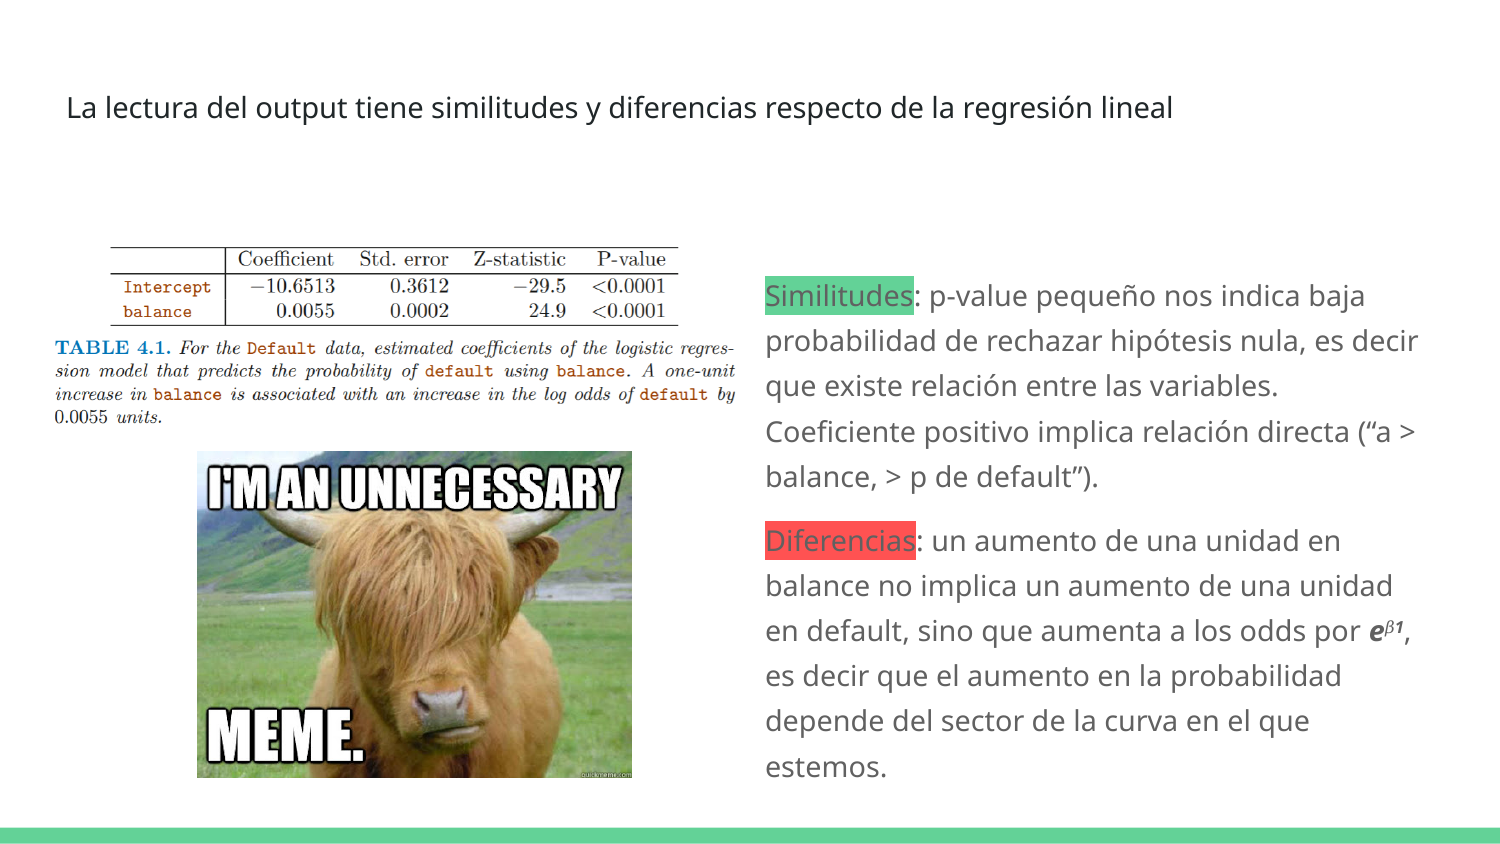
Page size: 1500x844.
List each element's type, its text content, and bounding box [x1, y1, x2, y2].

list Similitudes: p-value pequeño nos indica baja probabilidad de rechazar hipótesis nula, es decir que existe relación entre las variables. Coeficiente positivo implica relación directa (“a > balance, > p de default”). Diferencias: un aumento de una unidad en balance no implica un aumento de una unidad en default, sino que aumenta a los odds por e𝛽1, es decir que el aumento en la probabilidad depende del sector de la curva en el que estemos. [750, 255, 1449, 803]
title La lectura del output tiene similitudes y diferencias respecto de la regresión lineal [51, 72, 1449, 167]
picture [50, 229, 751, 444]
picture [196, 451, 632, 778]
